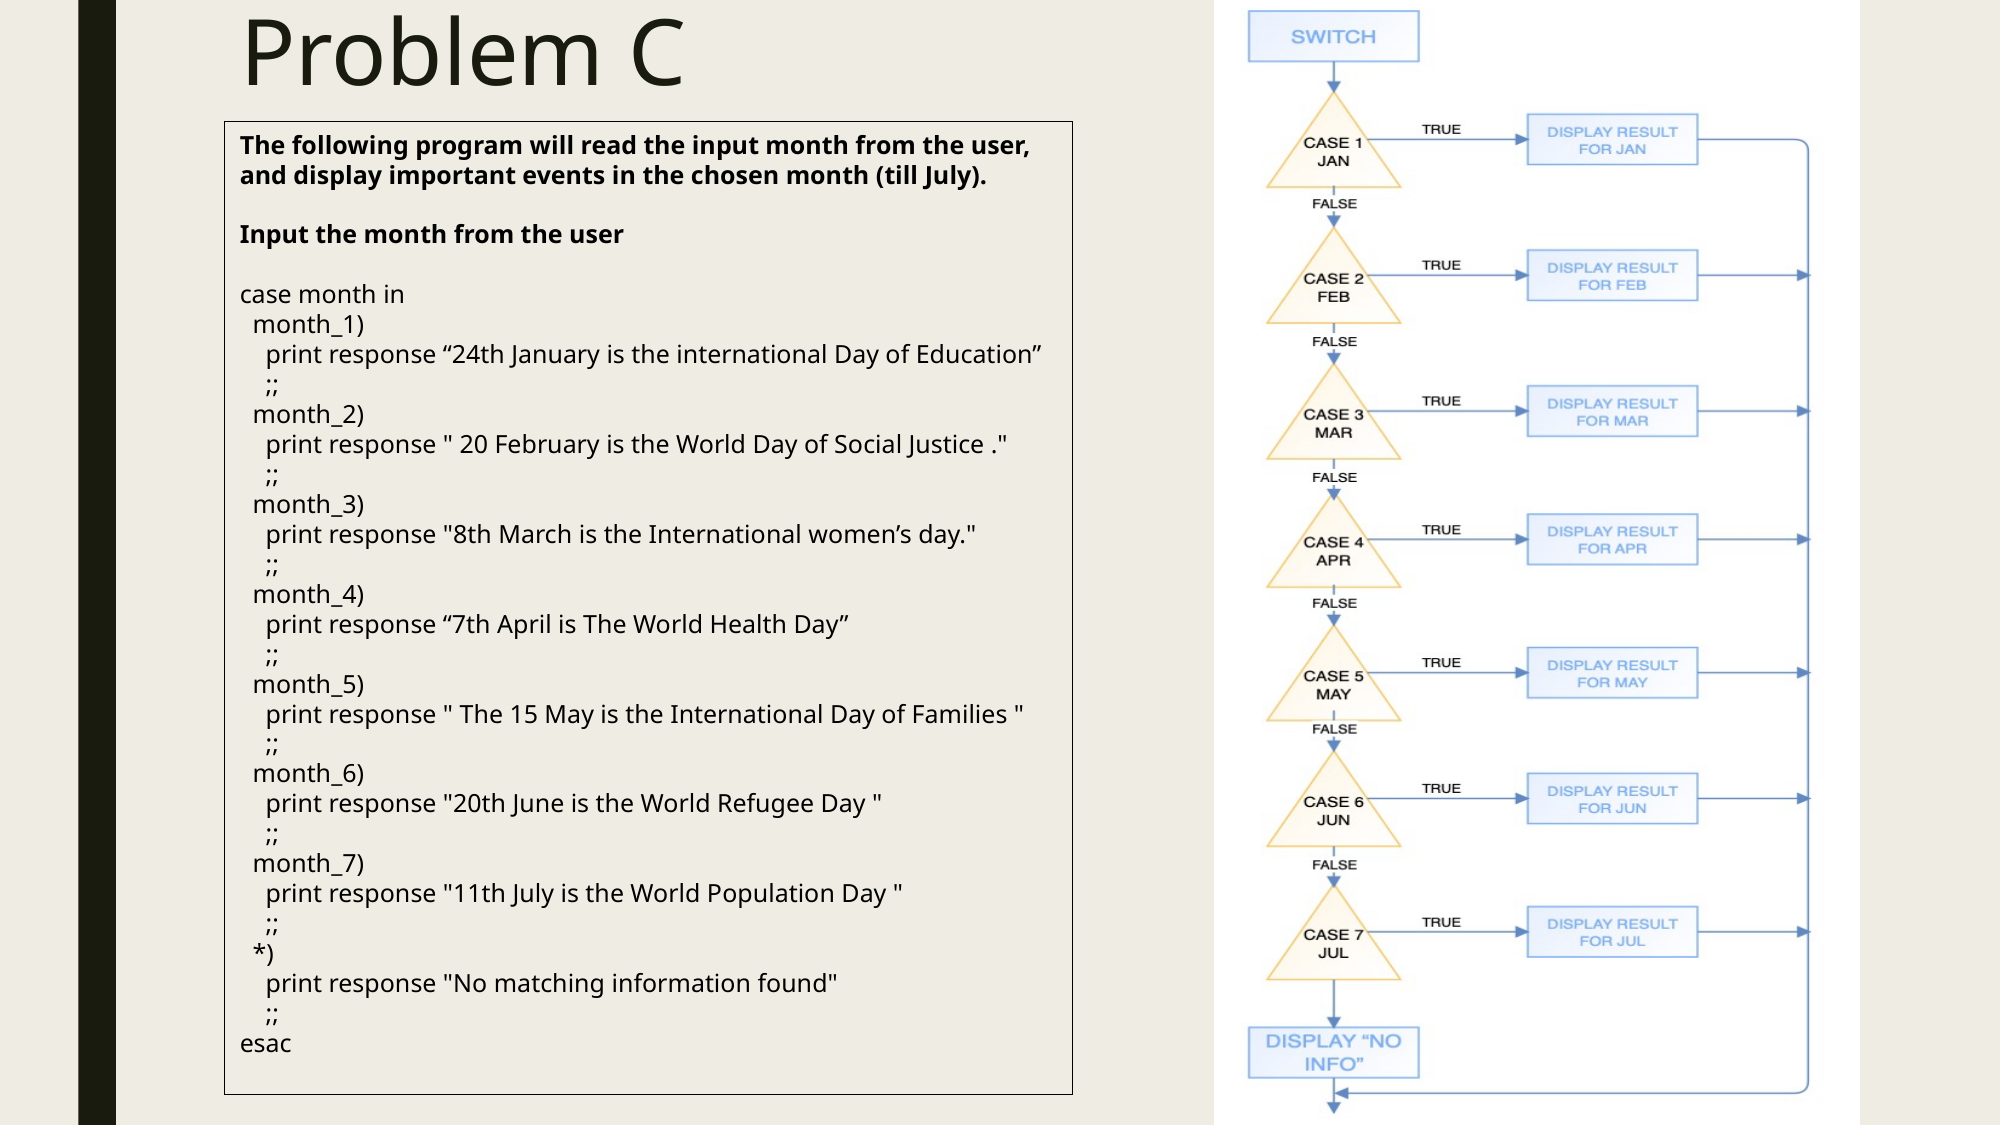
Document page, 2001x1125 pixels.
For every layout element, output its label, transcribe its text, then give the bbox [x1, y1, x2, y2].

picture [1214, 0, 1860, 1125]
title Problem C [225, 0, 1214, 244]
text_box The following program will read the input month from the user, and display important events in the chosen month (till July). Input the month from the user case month in month_1) print response “24th January is the international Day of Education” ;; month_2) print response " 20 February is the World Day of Social Justice ." ;; month_3) print response "8th March is the International women’s day." ;; month_4) print response “7th April is The World Health Day” ;; month_5) print response " The 15 May is the International Day of Families " ;; month_6) print response "20th June is the World Refugee Day " ;; month_7) print response "11th July is the World Population Day " ;; *) print response "No matching information found" ;; esac [224, 121, 1073, 1095]
